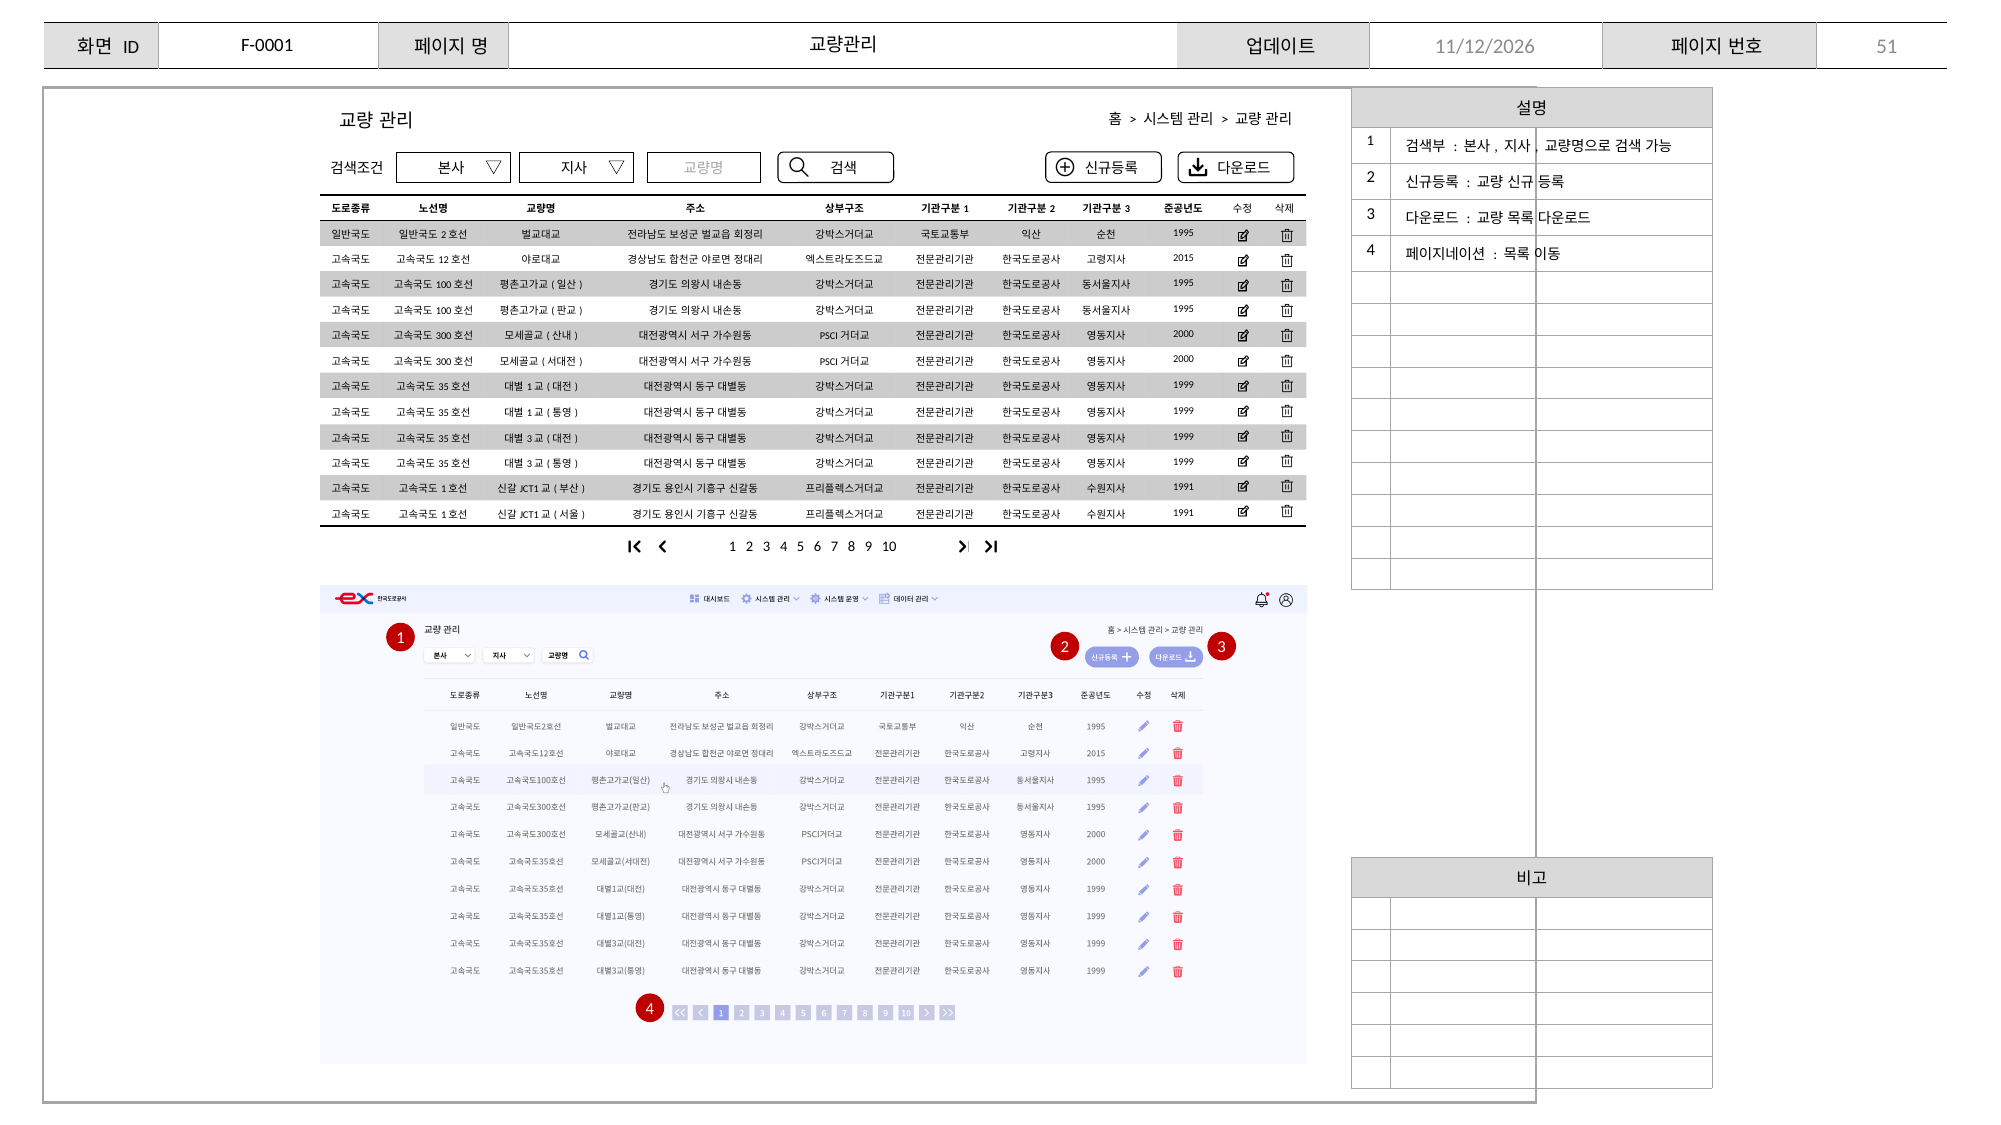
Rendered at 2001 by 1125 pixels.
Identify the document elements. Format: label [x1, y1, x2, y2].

table_cell [1352, 898, 1390, 929]
text_box [1236, 228, 1294, 243]
table_cell [1352, 1057, 1390, 1088]
table_cell [1391, 527, 1712, 558]
table_cell [1352, 993, 1390, 1024]
text_box [620, 532, 1005, 561]
table_cell [1391, 304, 1712, 335]
table_cell [1352, 463, 1390, 494]
text_box [1236, 303, 1294, 318]
table_cell [1391, 463, 1712, 494]
text_box [1236, 329, 1294, 343]
picture [319, 585, 1307, 1064]
table_cell [1391, 272, 1712, 303]
table_cell [1352, 200, 1390, 235]
text_box [1236, 278, 1294, 293]
table_cell [1391, 368, 1712, 398]
text_box [1045, 151, 1162, 183]
table_cell [1352, 368, 1390, 398]
table_cell [1391, 164, 1712, 199]
text_box [777, 152, 894, 183]
table_cell [1391, 236, 1712, 271]
table_cell [320, 221, 1306, 525]
table_cell [1391, 930, 1712, 960]
text_box [1178, 152, 1294, 183]
table_cell [1391, 1057, 1712, 1088]
text_box [646, 151, 761, 184]
table_cell [1352, 128, 1390, 163]
table_cell [1391, 200, 1712, 235]
text_box [395, 151, 511, 184]
table_cell [1391, 336, 1712, 367]
table_cell [1391, 495, 1712, 526]
table_cell [1352, 236, 1390, 271]
table_cell [1352, 527, 1390, 558]
text_box [324, 101, 429, 139]
table_cell [1391, 431, 1712, 462]
text_box [1236, 354, 1294, 368]
table_cell [1352, 336, 1390, 367]
table_cell [1391, 128, 1712, 163]
table_cell [1352, 431, 1390, 462]
table_cell [1352, 272, 1390, 303]
table_cell [1391, 961, 1712, 992]
table_cell [1391, 993, 1712, 1024]
text_box [1236, 454, 1294, 468]
table_cell [1352, 164, 1390, 199]
text_box [1236, 404, 1294, 418]
table_cell [1391, 1025, 1712, 1056]
text_box [1236, 504, 1294, 518]
table_header [320, 196, 1306, 220]
table_header [1352, 858, 1712, 897]
text_box [1236, 479, 1294, 493]
table_cell [1391, 399, 1712, 430]
table_cell [1352, 399, 1390, 430]
list [162, 27, 372, 64]
table_cell [1352, 1025, 1390, 1056]
text_box [1236, 429, 1294, 443]
text_box [330, 158, 384, 176]
slide_number [1377, 29, 1593, 61]
list [514, 27, 1174, 64]
table_cell [1391, 559, 1712, 589]
text_box [1236, 379, 1294, 393]
text_box [1236, 253, 1294, 268]
slide_number [1825, 29, 1949, 61]
text_box [518, 151, 634, 184]
table_cell [1352, 961, 1390, 992]
table_cell [1352, 304, 1390, 335]
table_cell [1352, 930, 1390, 960]
table_cell [1352, 495, 1390, 526]
table_cell [1352, 559, 1390, 589]
text_box [1093, 102, 1307, 135]
table_header [1352, 88, 1712, 127]
table_cell [1391, 898, 1712, 929]
